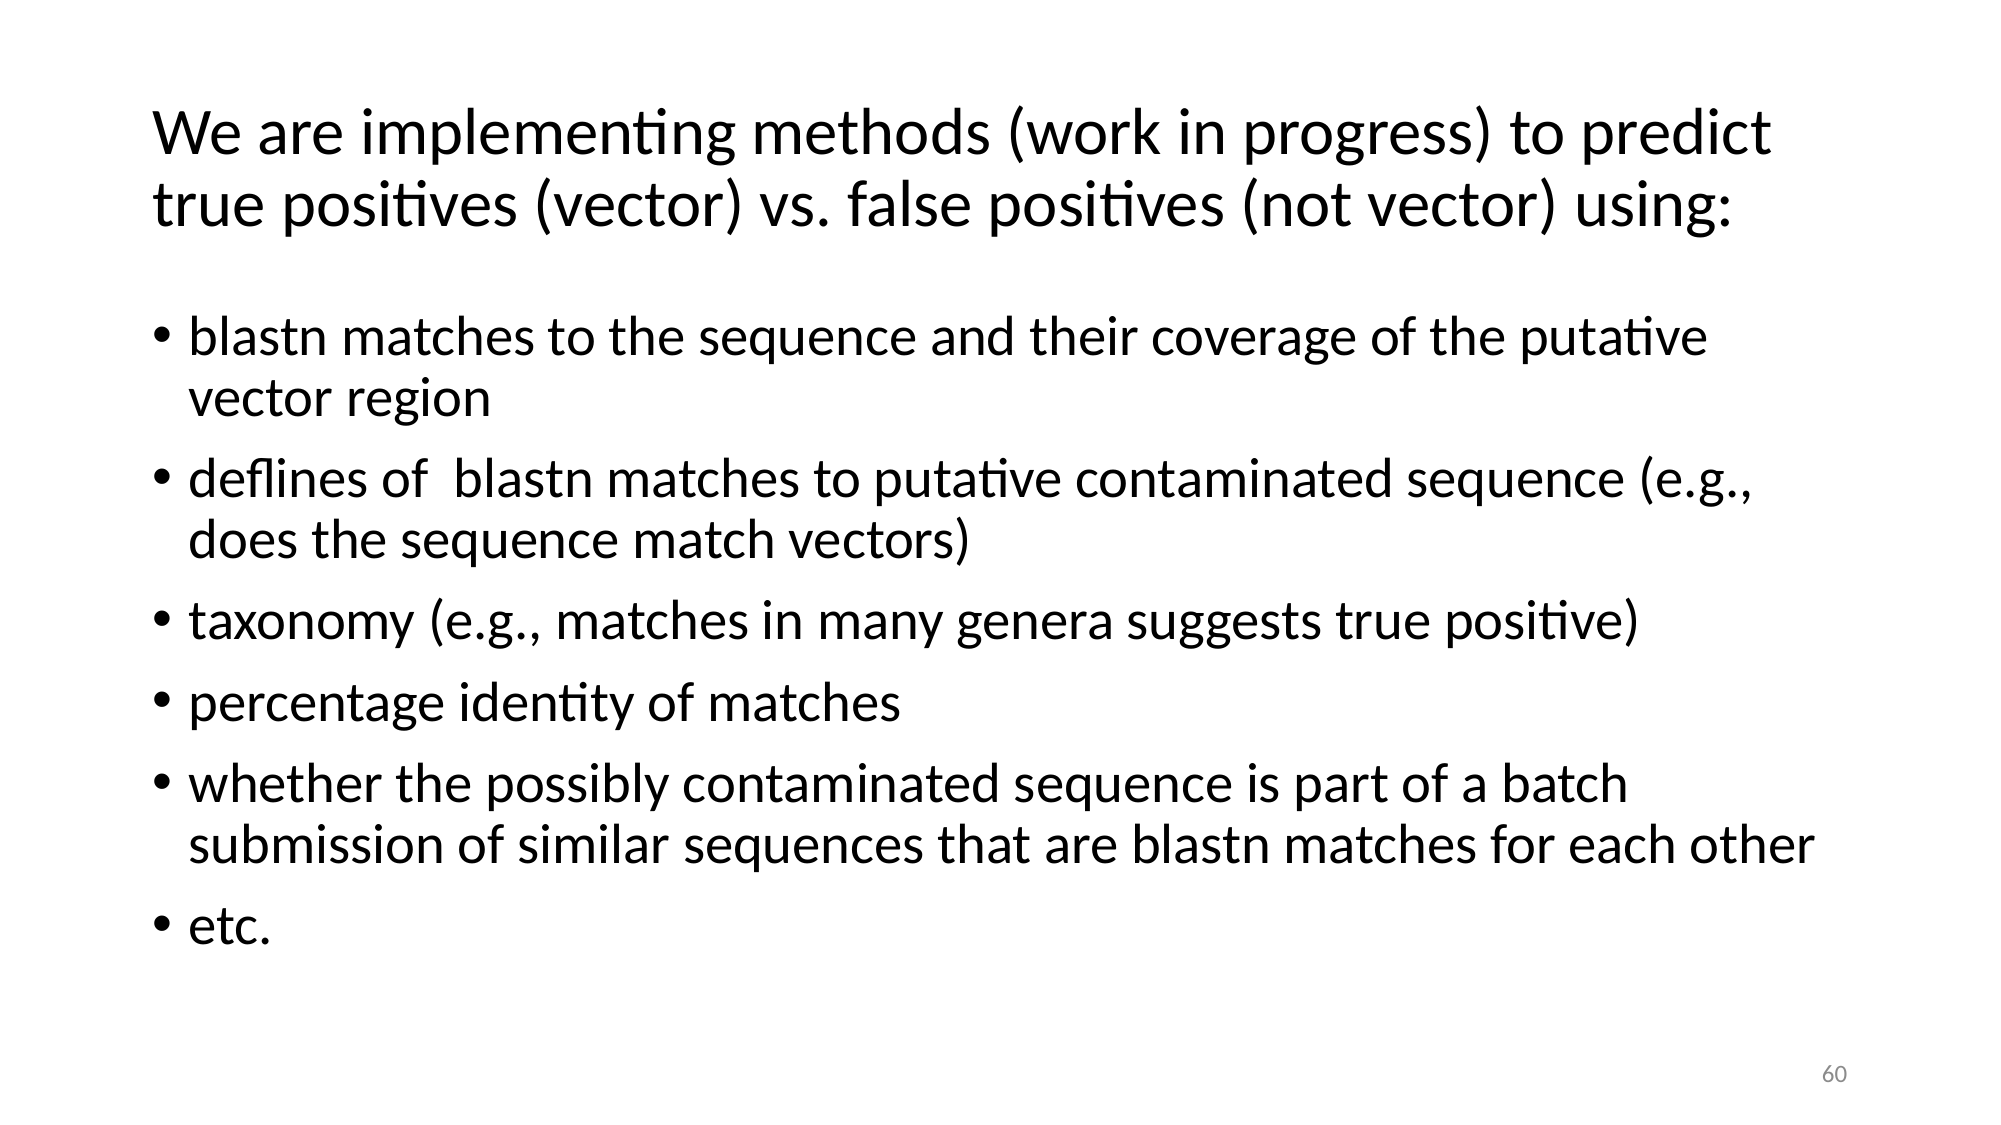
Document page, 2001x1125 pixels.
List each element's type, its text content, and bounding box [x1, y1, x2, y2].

slide_number 60 [1412, 1042, 1863, 1103]
list blastn matches to the sequence and their coverage of the putative vector region deflines of blastn matches to putative contaminated sequence (e.g., does the sequence match vectors) taxonomy (e.g., matches in many genera suggests true positive) percentage identity of matches whether the possibly contaminated sequence is part of a batch submission of similar sequences that are blastn matches for each other etc. [137, 299, 1863, 1014]
title We are implementing methods (work in progress) to predict true positives (vector) vs. false positives (not vector) using: [137, 59, 1863, 278]
